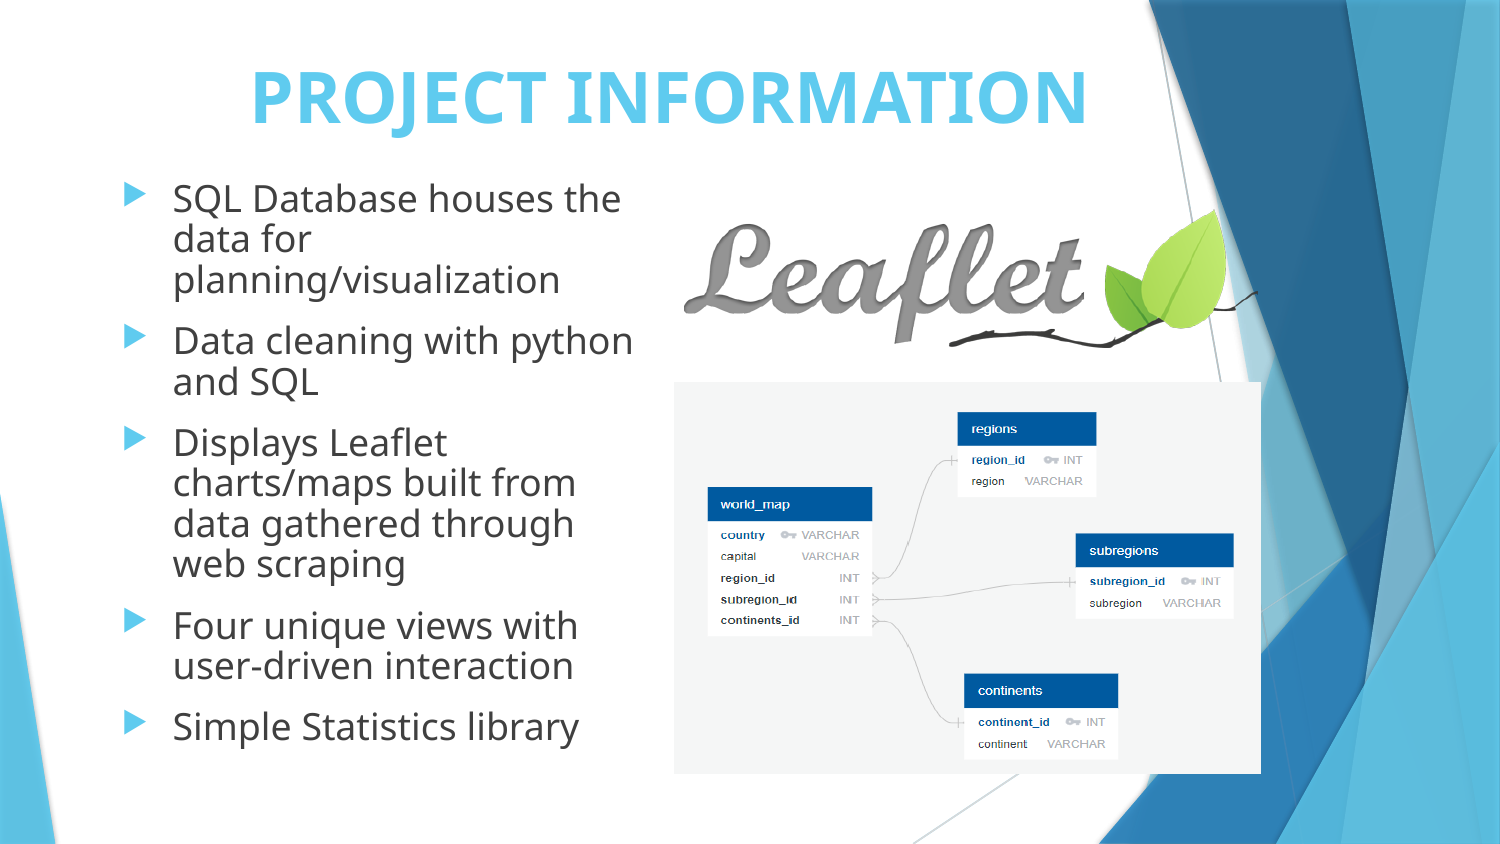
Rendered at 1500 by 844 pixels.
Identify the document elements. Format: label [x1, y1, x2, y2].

picture [683, 208, 1259, 348]
picture [673, 382, 1261, 774]
text_box [0, 0, 1500, 844]
